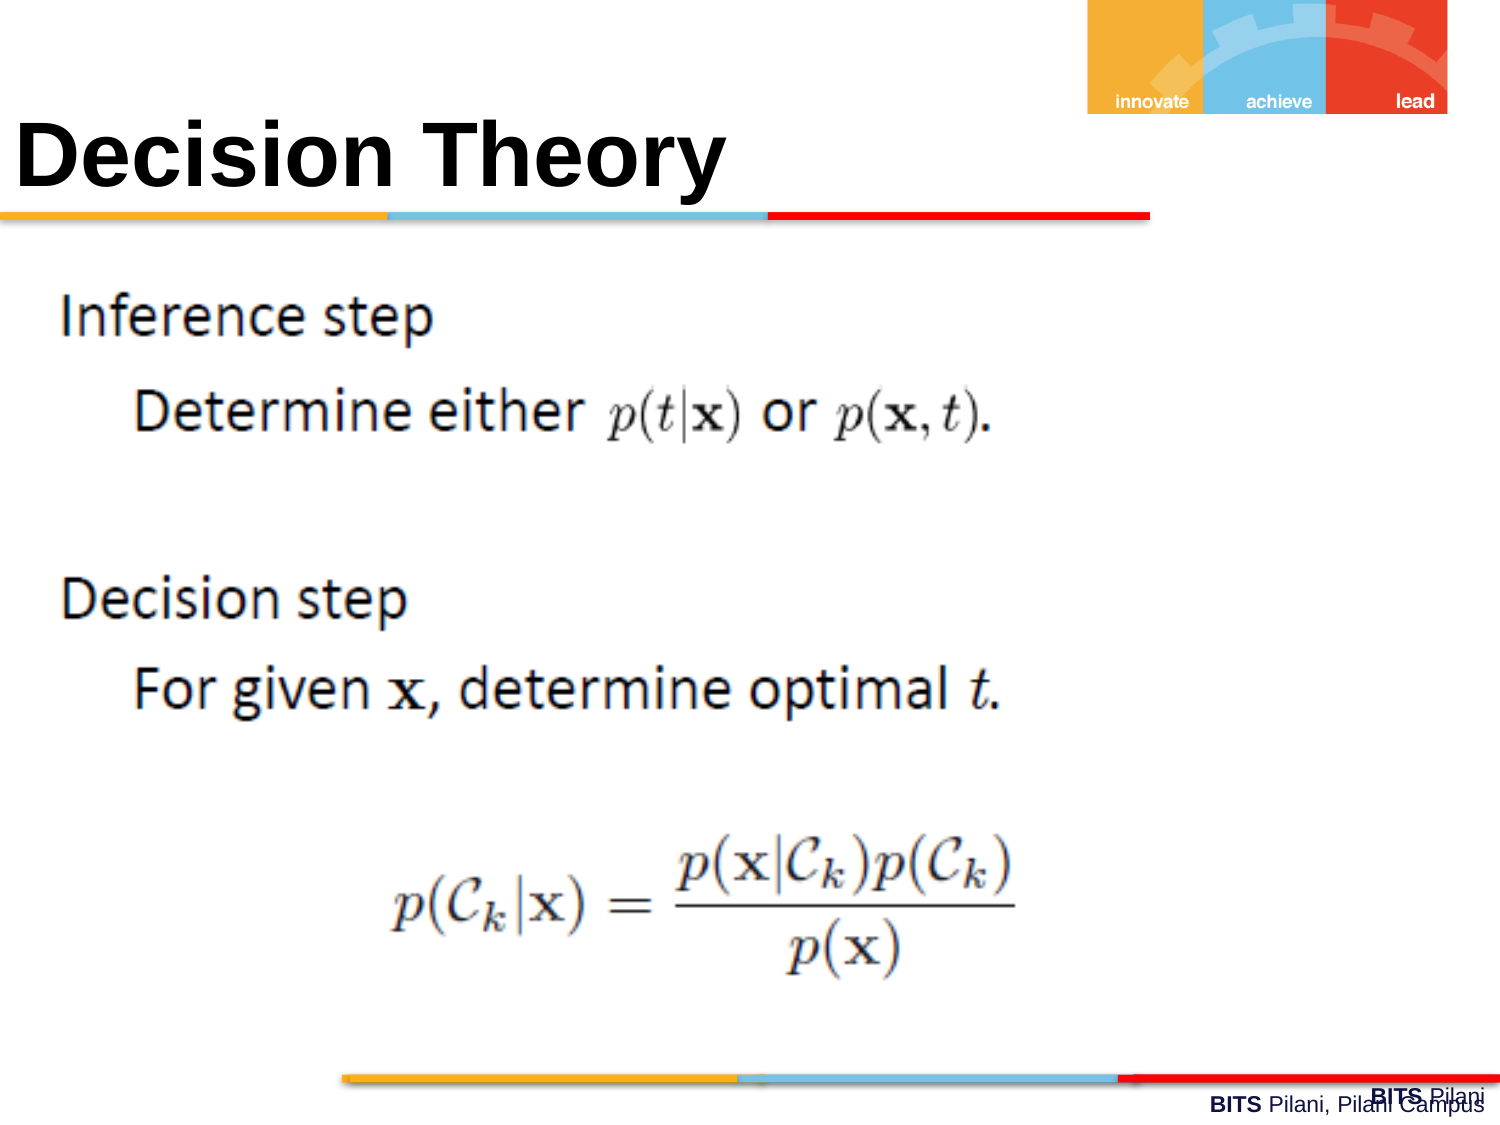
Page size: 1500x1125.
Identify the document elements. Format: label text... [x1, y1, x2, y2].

picture [1087, 0, 1448, 114]
picture [349, 824, 1067, 1001]
picture [12, 249, 1069, 774]
title Decision Theory [0, 87, 1069, 213]
